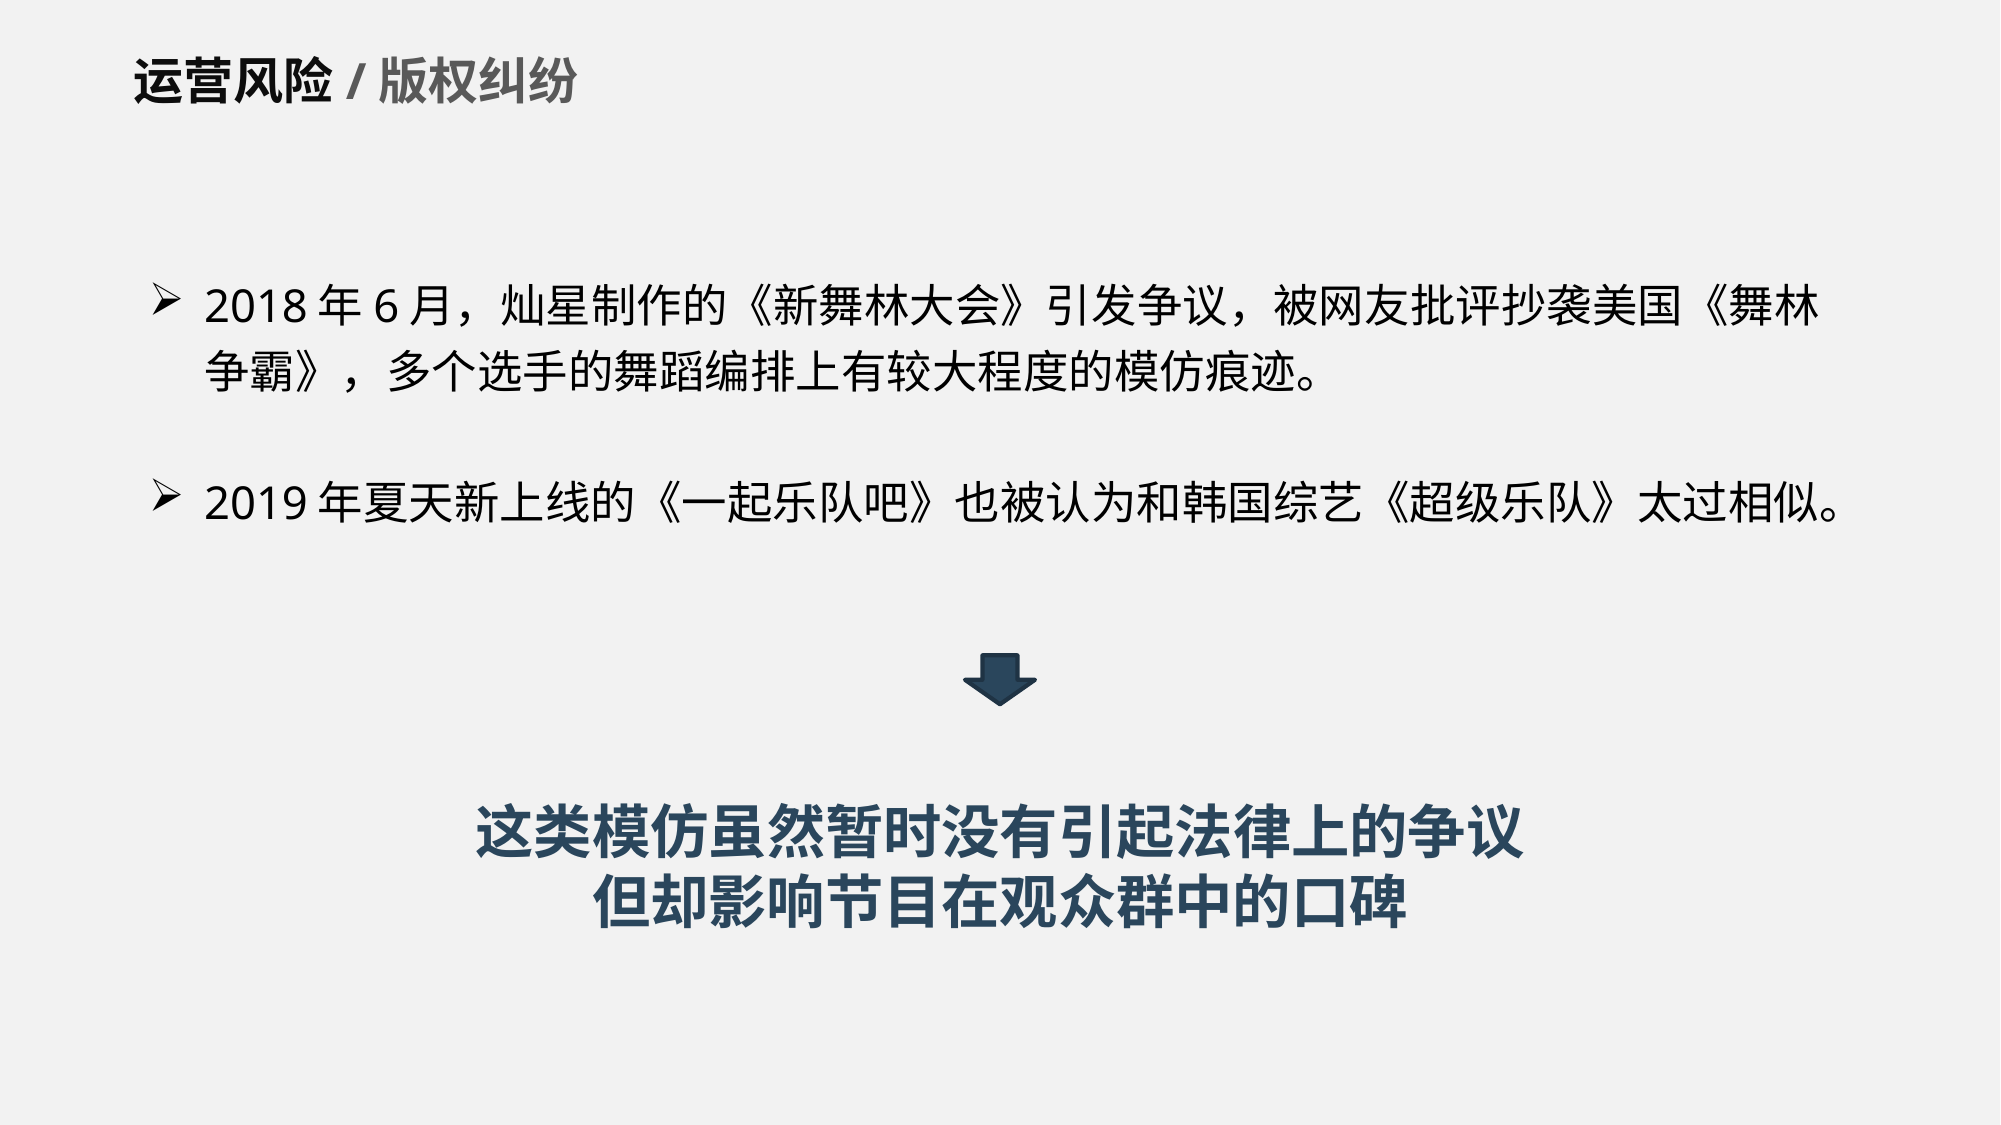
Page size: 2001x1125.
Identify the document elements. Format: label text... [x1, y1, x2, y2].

text_box 运营风险/版权纠纷 [133, 38, 600, 122]
text_box 这类模仿虽然暂时没有引起法律上的争议 但却影响节目在观众群中的口碑 [428, 787, 1572, 943]
text_box [962, 653, 1037, 707]
text_box 2018年6月，灿星制作的《新舞林大会》引发争议，被网友批评抄袭美国《舞林争霸》，多个选手的舞蹈编排上有较大程度的模仿痕迹。 2019年夏天新上线的《一起乐队吧》也被认为和韩国综艺《超级乐队》太过相似。 [133, 259, 1871, 595]
